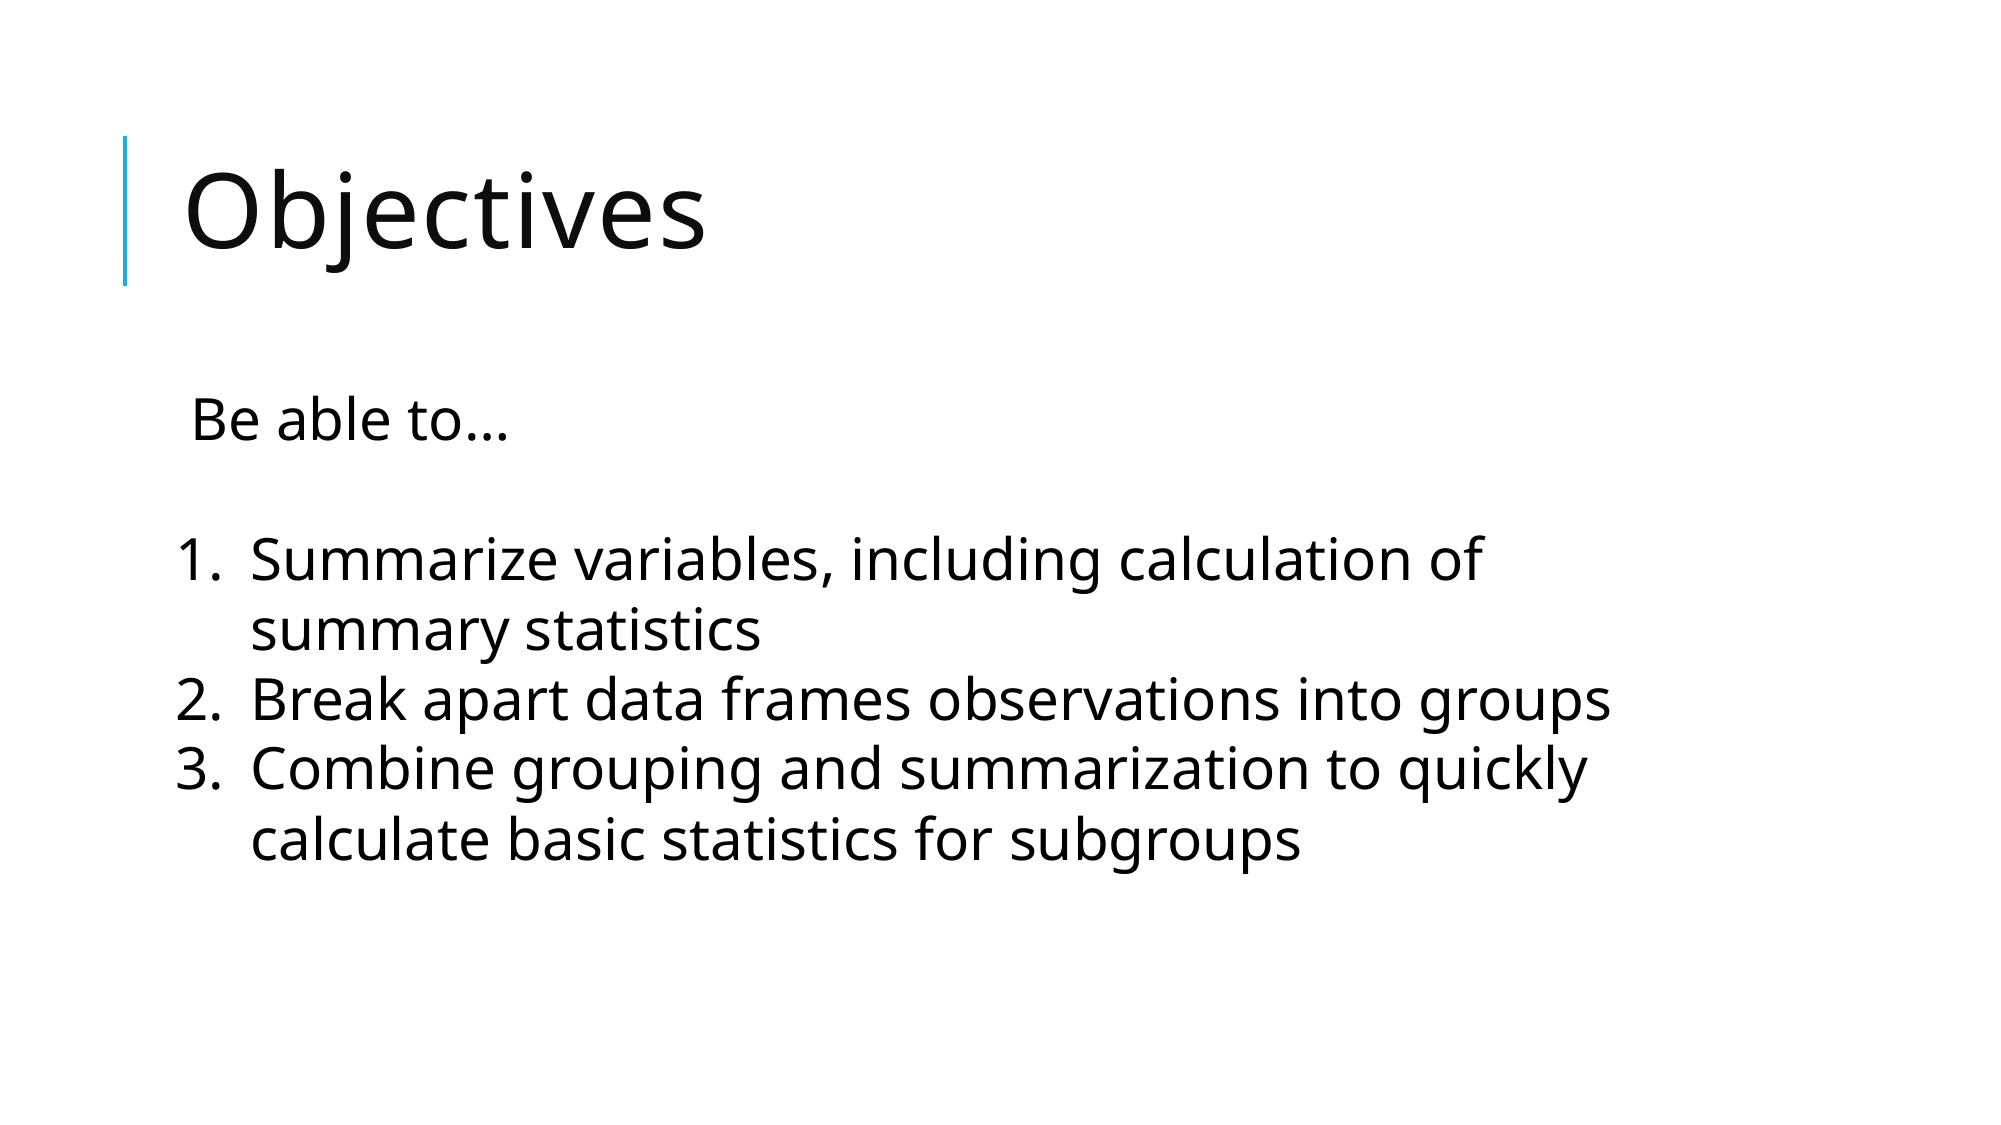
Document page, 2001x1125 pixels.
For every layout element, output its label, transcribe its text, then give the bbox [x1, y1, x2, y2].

title Objectives [168, 96, 1763, 342]
list Be able to… Summarize variables, including calculation of summary statistics Break apart data frames observations into groups Combine grouping and summarization to quickly calculate basic statistics for subgroups [168, 375, 1763, 1035]
